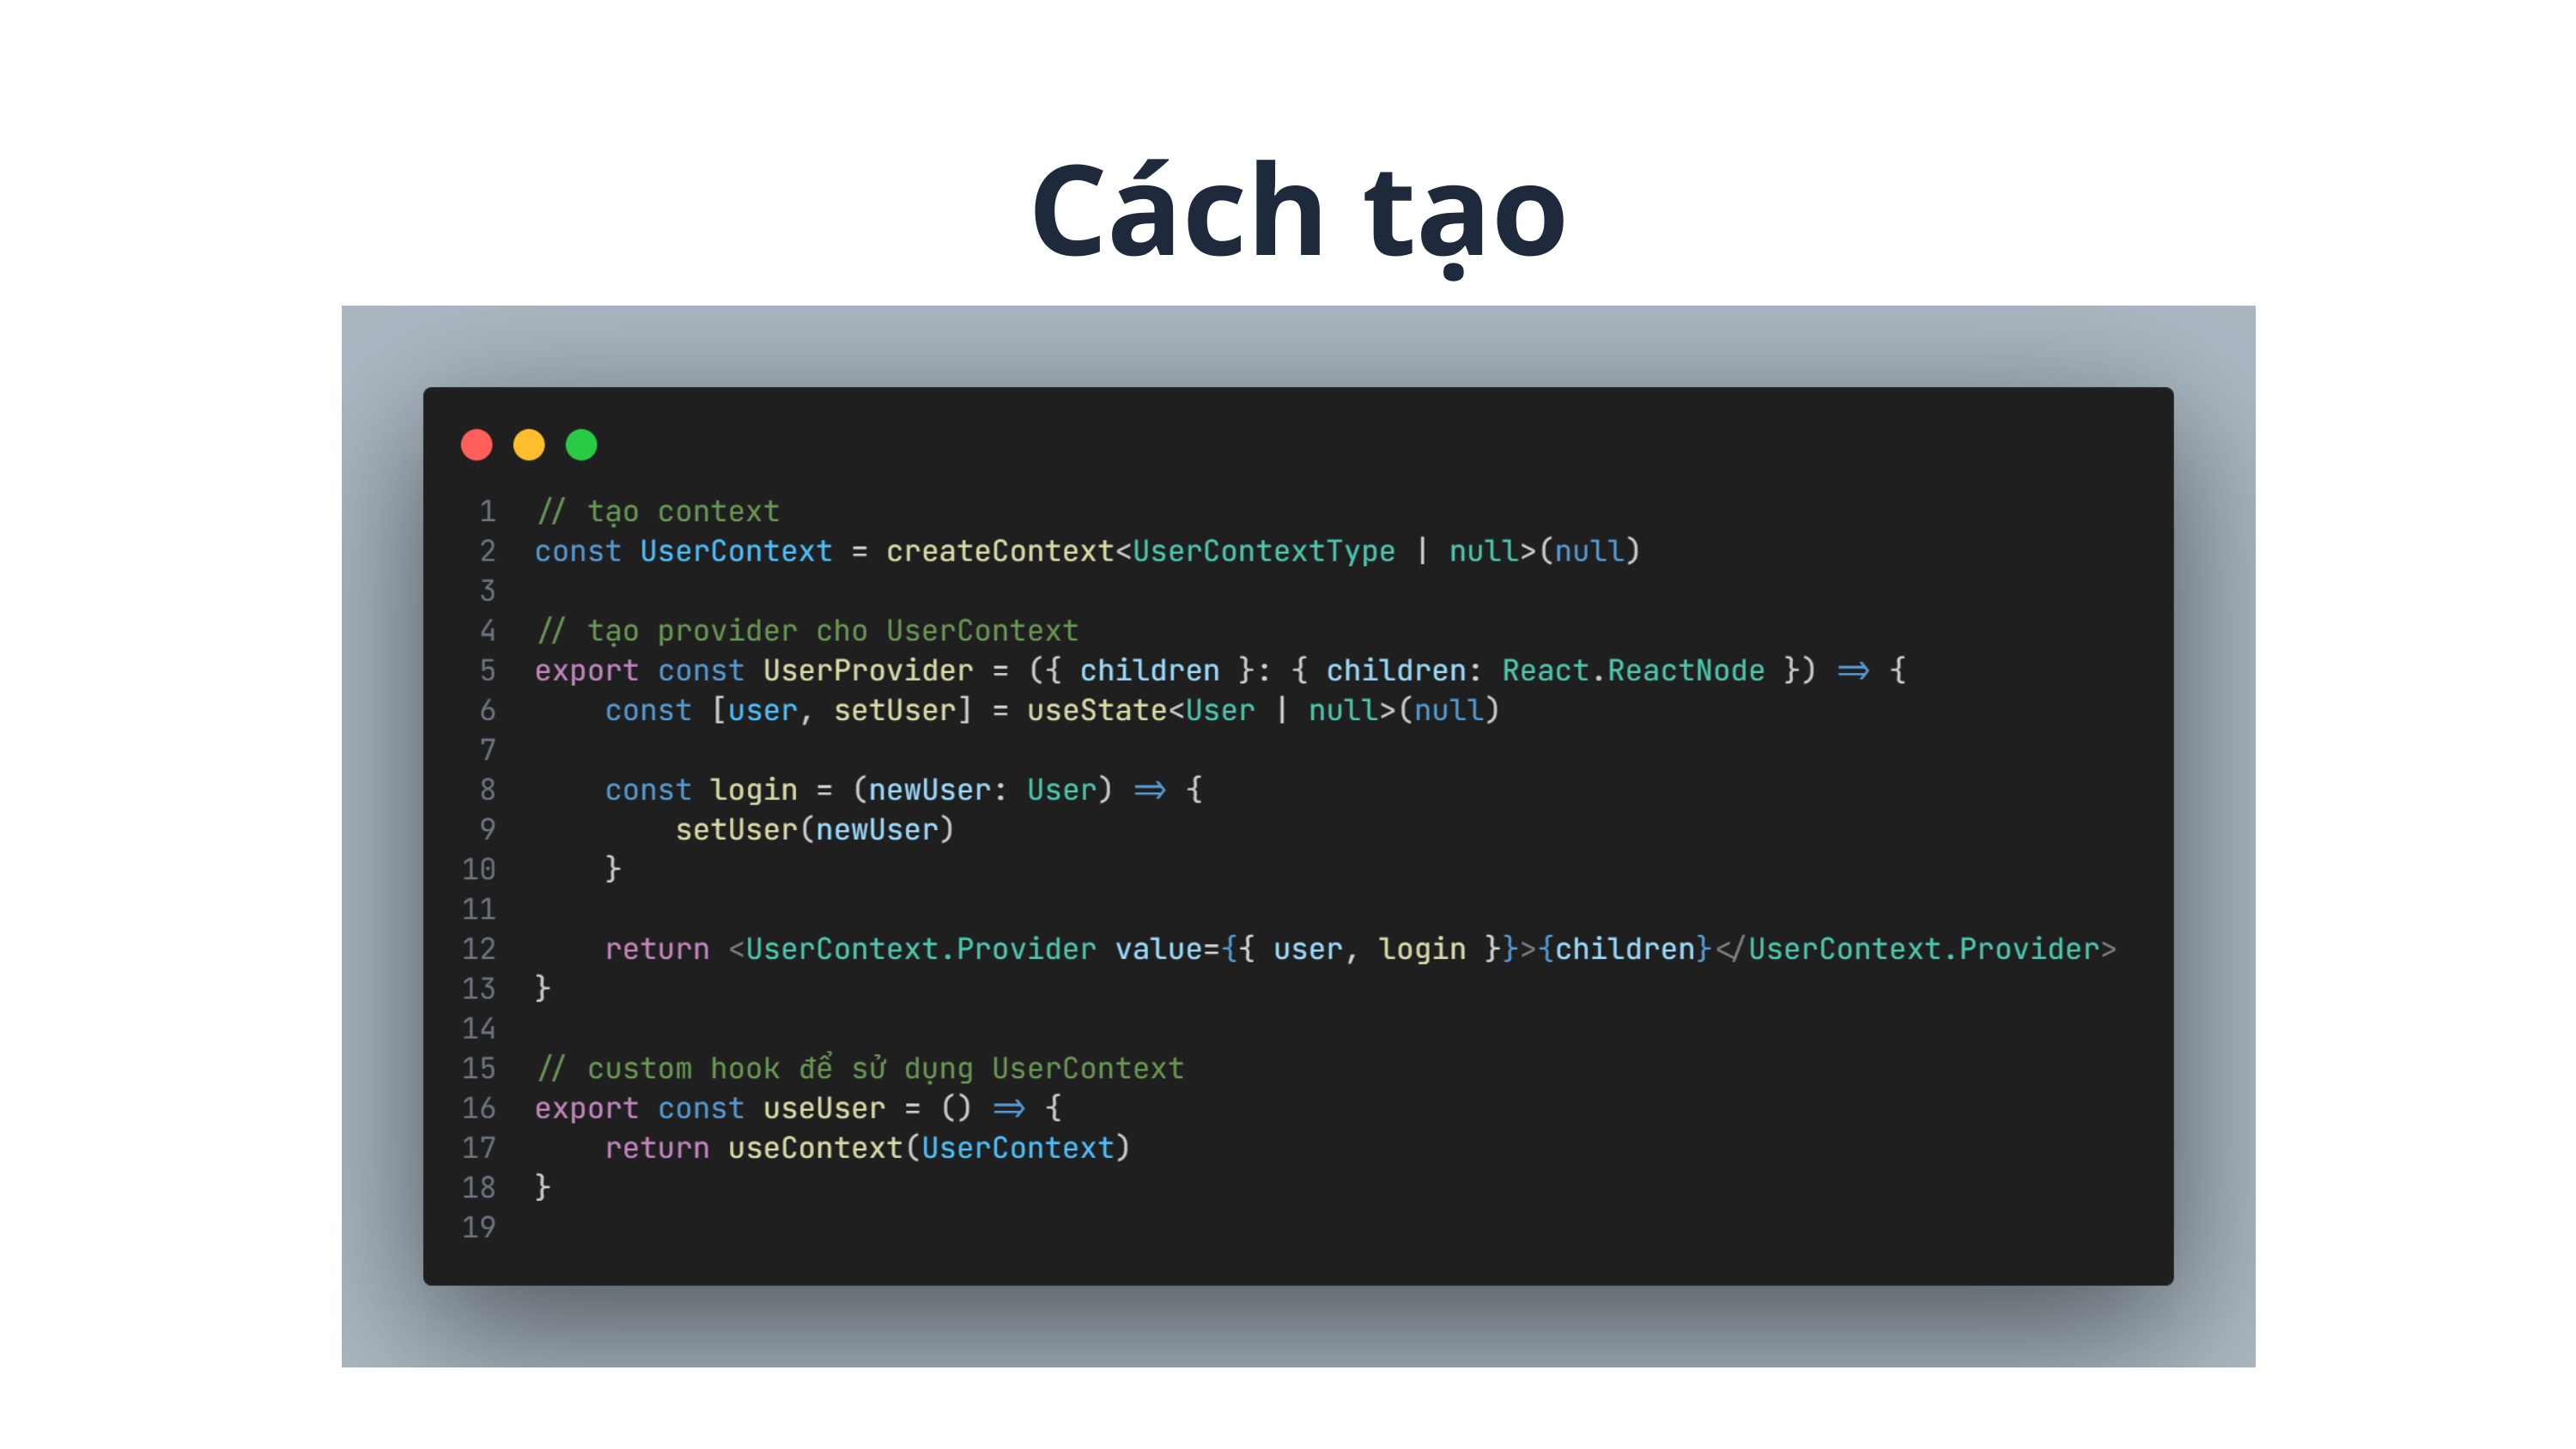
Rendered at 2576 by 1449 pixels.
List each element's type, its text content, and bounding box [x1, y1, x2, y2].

text_box Cách tạo [21, 155, 2576, 282]
picture [342, 306, 2256, 1367]
